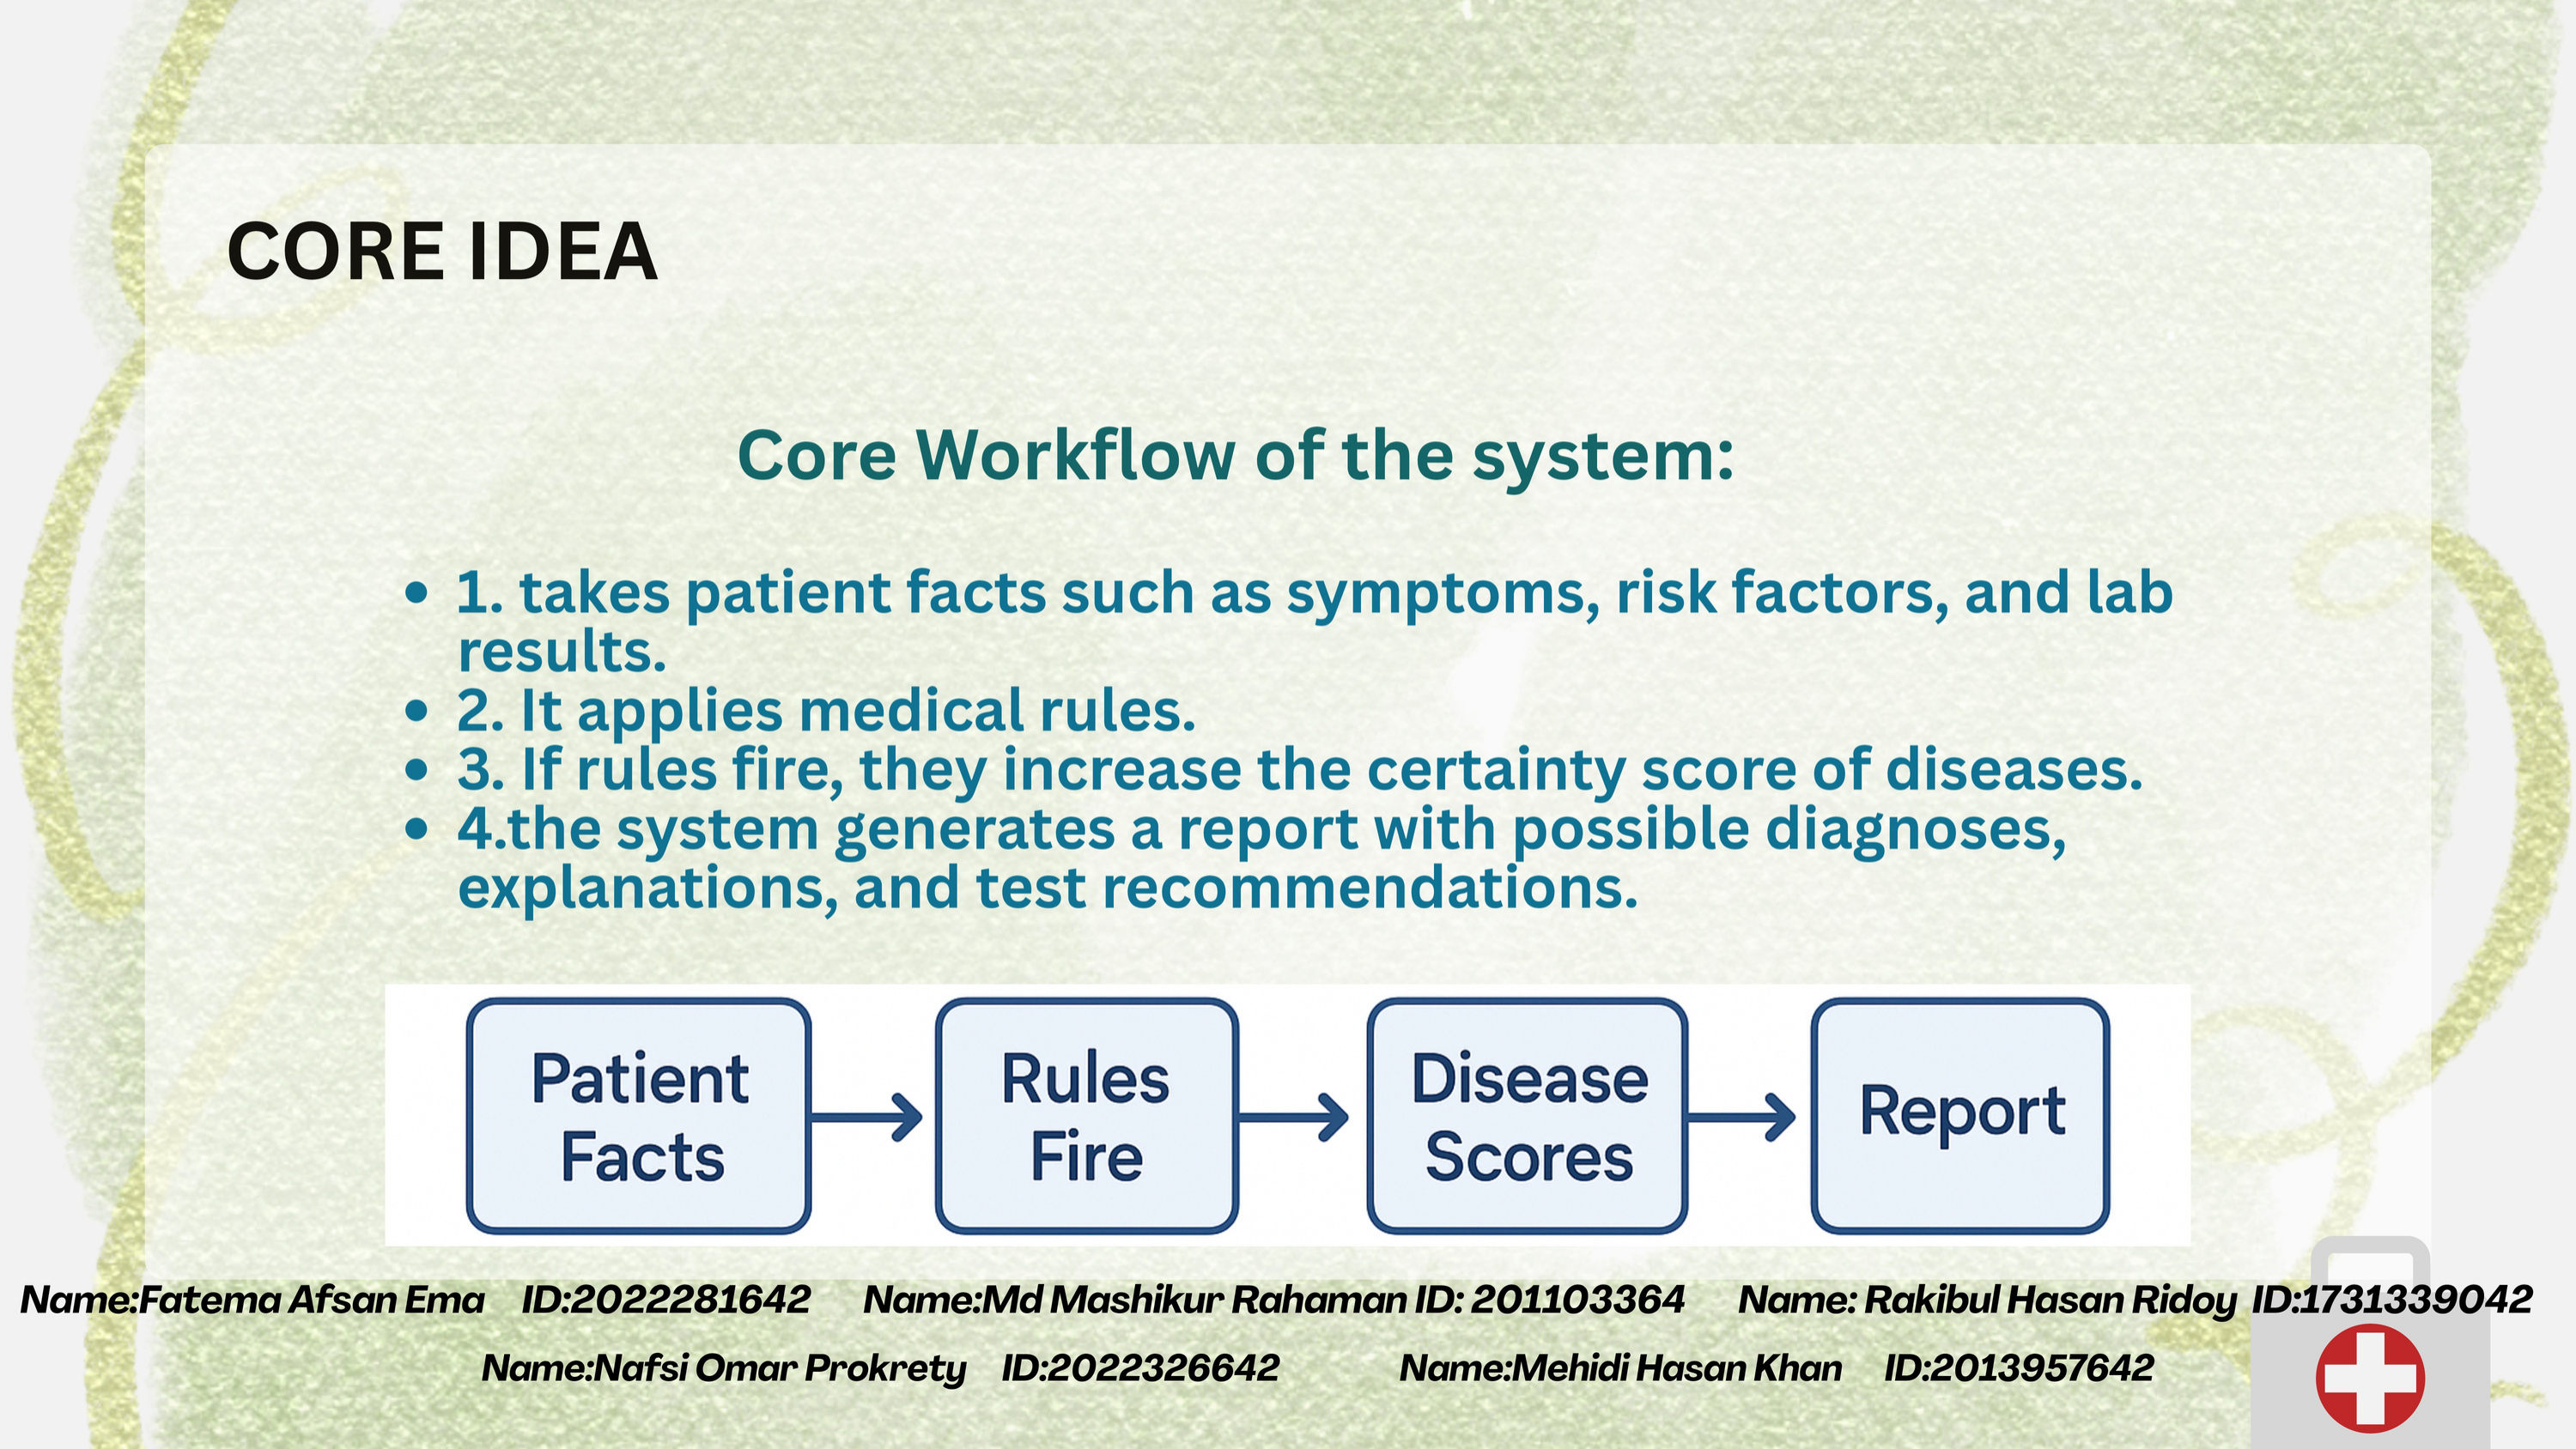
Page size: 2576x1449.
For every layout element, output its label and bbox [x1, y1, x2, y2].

text_box [0, 0, 2576, 1449]
